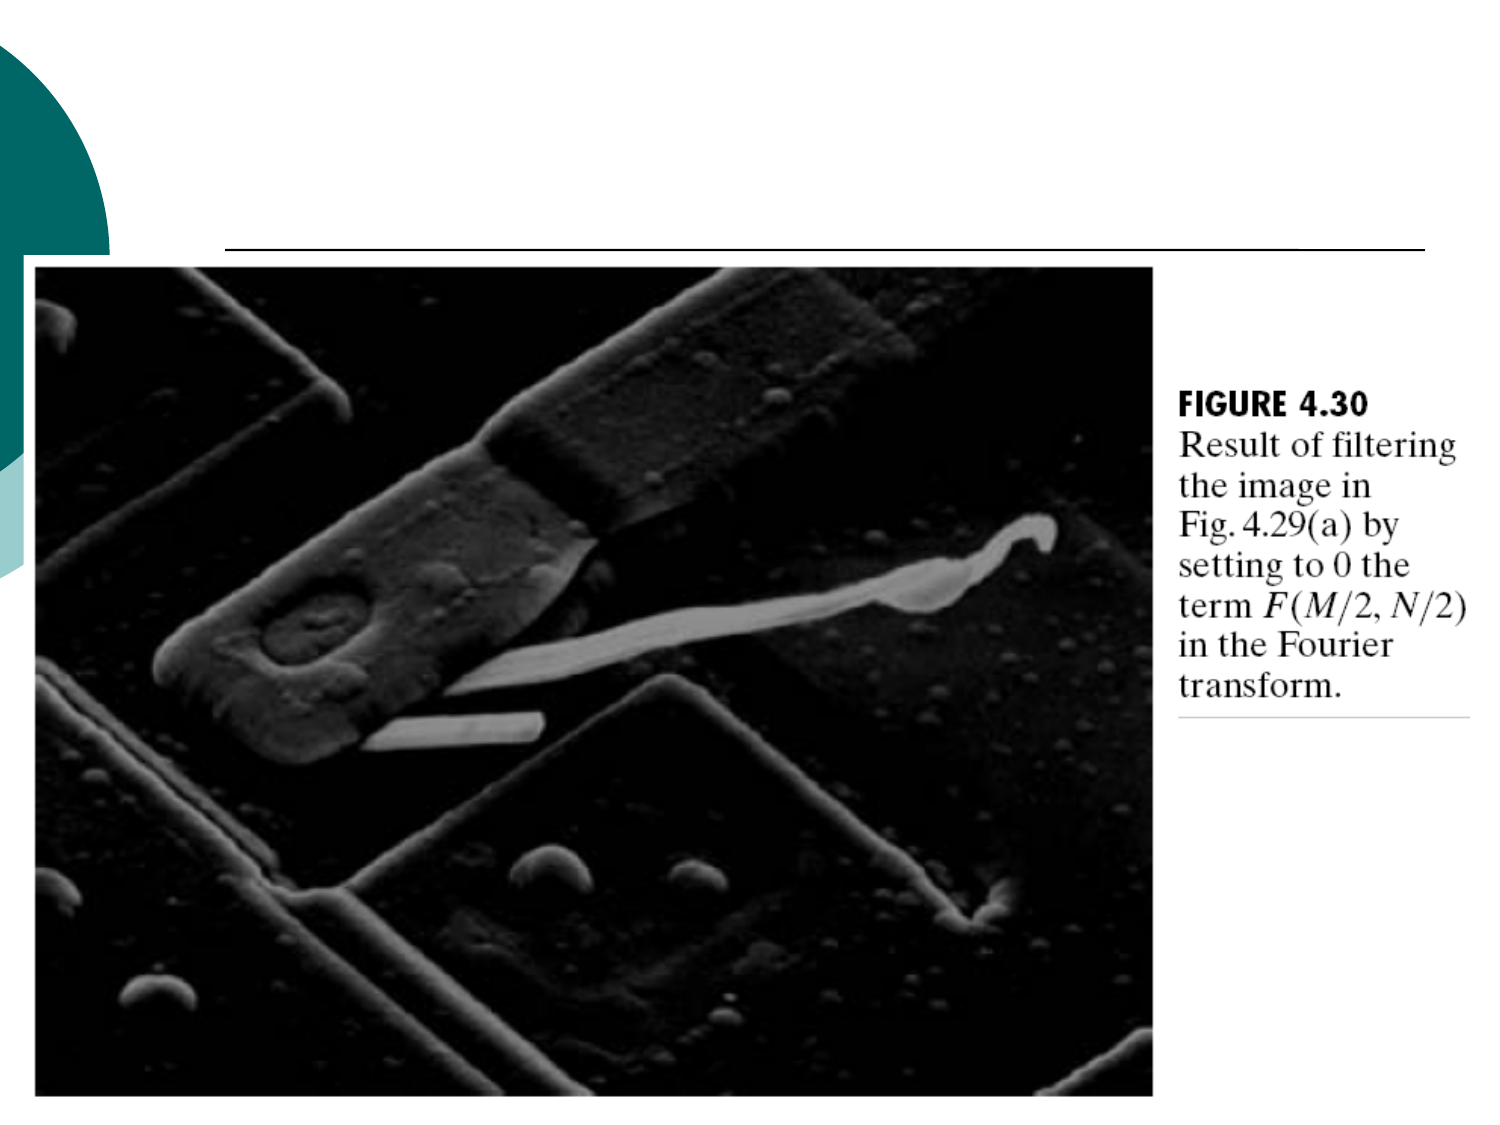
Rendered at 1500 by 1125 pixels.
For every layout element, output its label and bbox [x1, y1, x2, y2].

picture [23, 255, 1164, 1116]
picture [1171, 385, 1483, 731]
